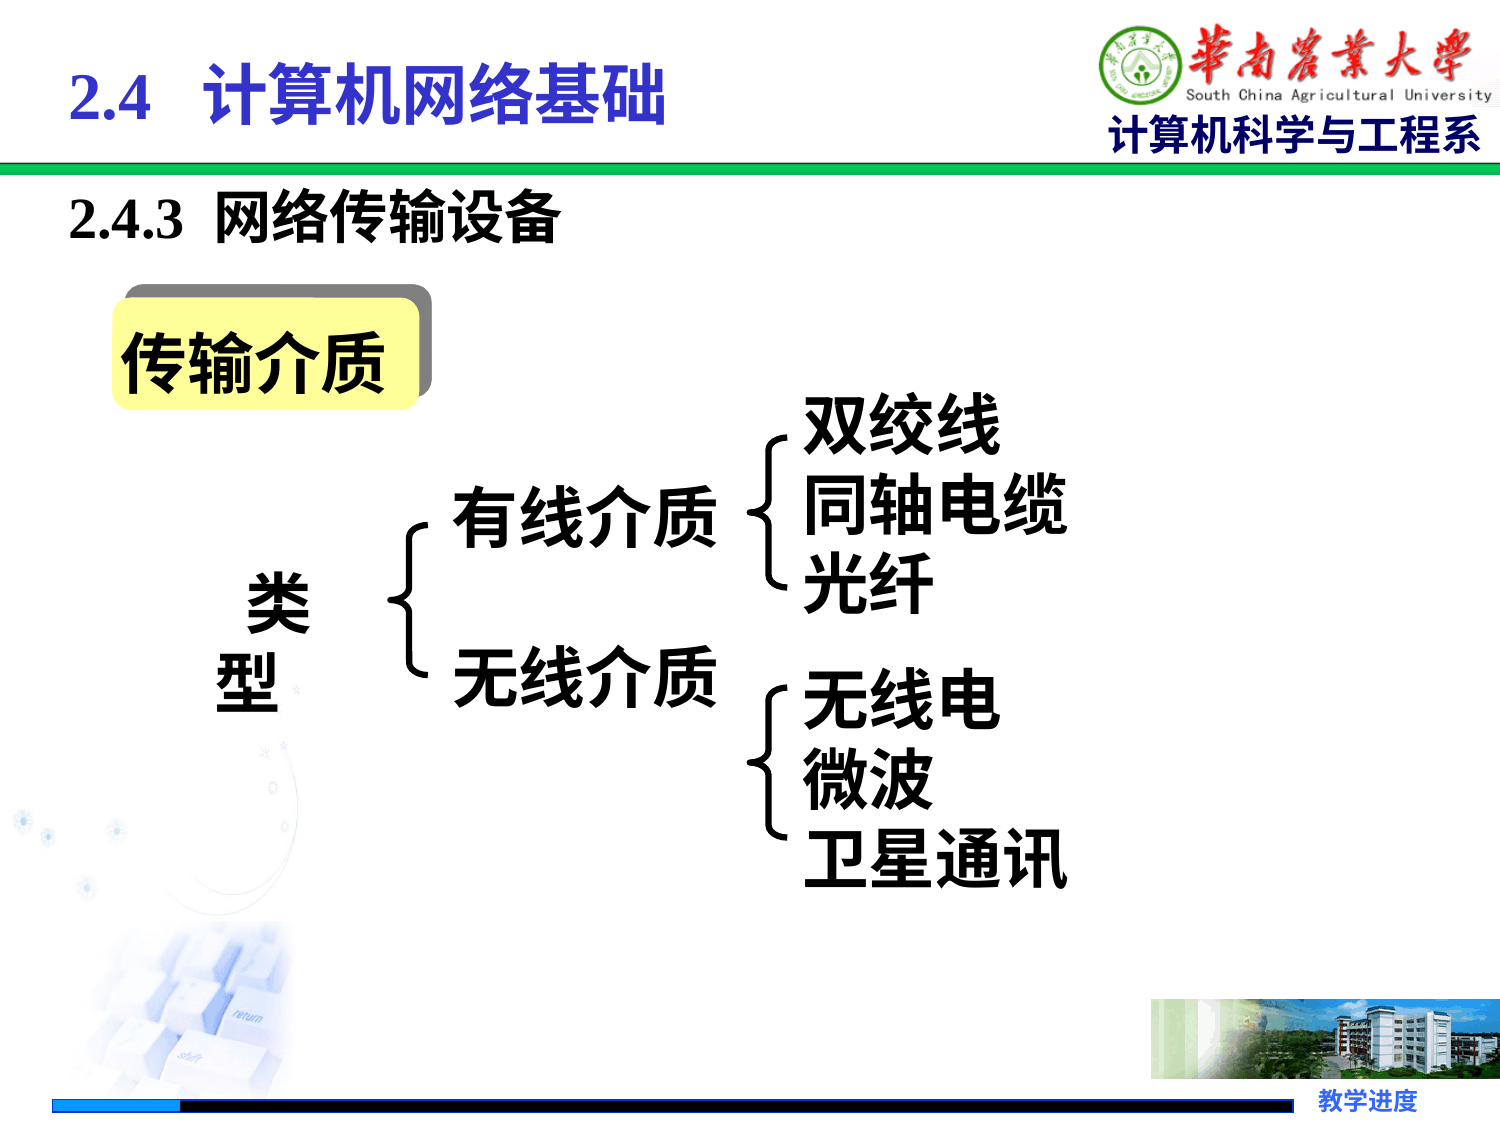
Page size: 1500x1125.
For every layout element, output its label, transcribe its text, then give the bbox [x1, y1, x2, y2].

picture [1092, 18, 1500, 107]
text_box 类型 [199, 554, 388, 730]
text_box 2.4.3 网络传输设备 [53, 172, 703, 275]
picture [1151, 999, 1500, 1079]
text_box 传输介质 [112, 297, 420, 411]
text_box 无线电 微波 卫星通讯 [787, 650, 1246, 905]
picture [0, 680, 325, 1118]
text_box [53, 1099, 181, 1112]
text_box [749, 437, 788, 588]
text_box 有线介质 [437, 452, 750, 563]
text_box 双绞线 同轴电缆 光纤 [787, 375, 1085, 630]
text_box 无线介质 [437, 612, 775, 724]
text_box [390, 525, 428, 676]
picture [0, 162, 1500, 175]
text_box [749, 687, 788, 838]
title 2.4 计算机网络基础 [53, 42, 1116, 144]
